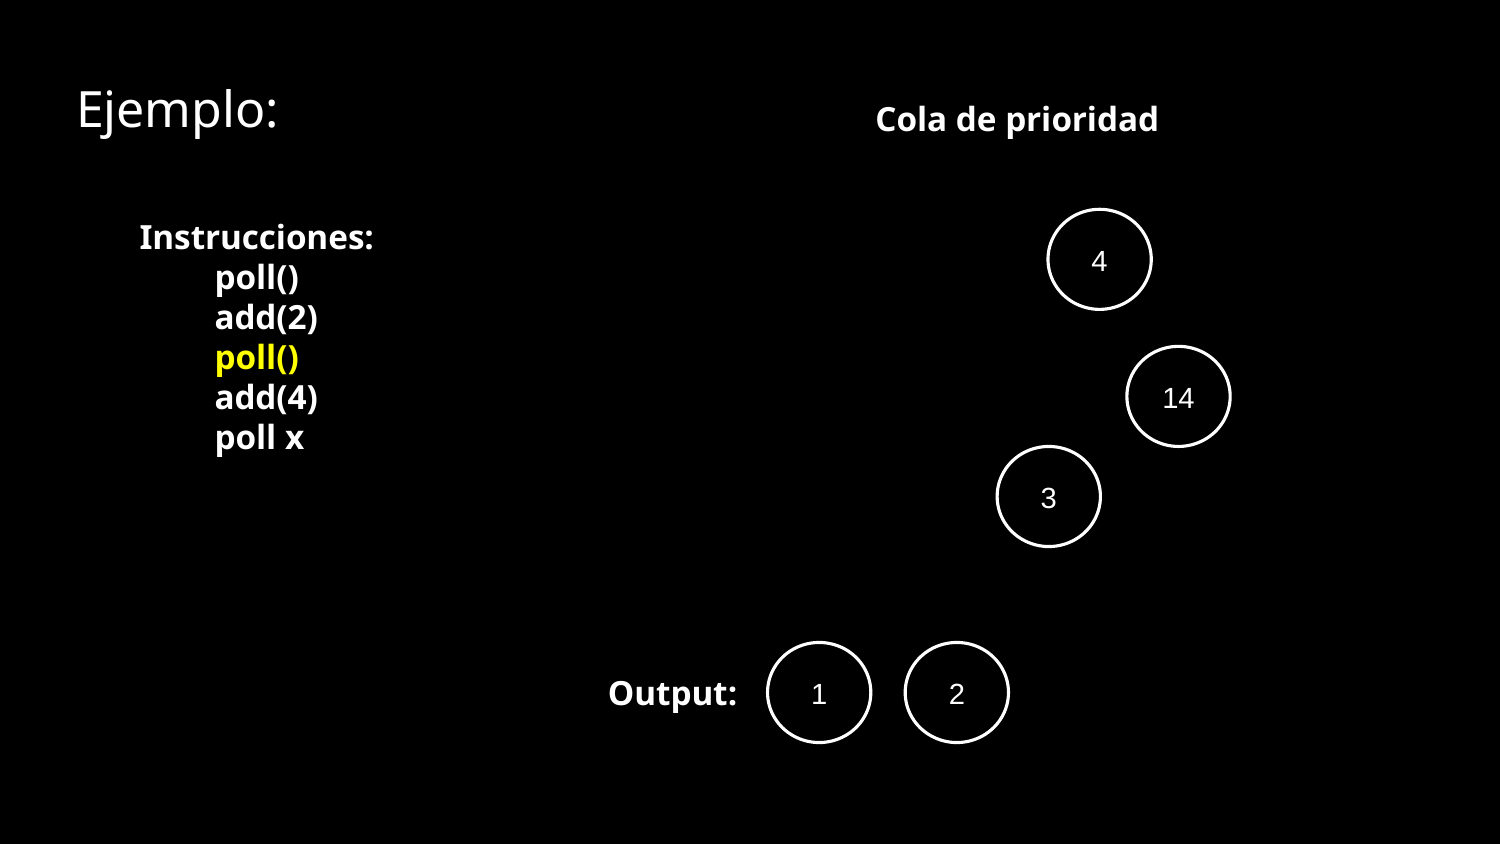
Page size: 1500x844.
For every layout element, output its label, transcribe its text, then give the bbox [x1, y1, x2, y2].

subtitle Instrucciones: poll() add(2) poll() add(4) poll x [124, 201, 414, 507]
text_box 2 [905, 642, 1009, 743]
text_box 14 [1126, 346, 1231, 447]
subtitle Cola de prioridad [860, 83, 1242, 184]
text_box 3 [997, 446, 1101, 547]
text_box 1 [767, 642, 871, 743]
subtitle Output: [592, 656, 782, 729]
title Ejemplo: [61, 62, 735, 153]
text_box 4 [1047, 209, 1152, 310]
